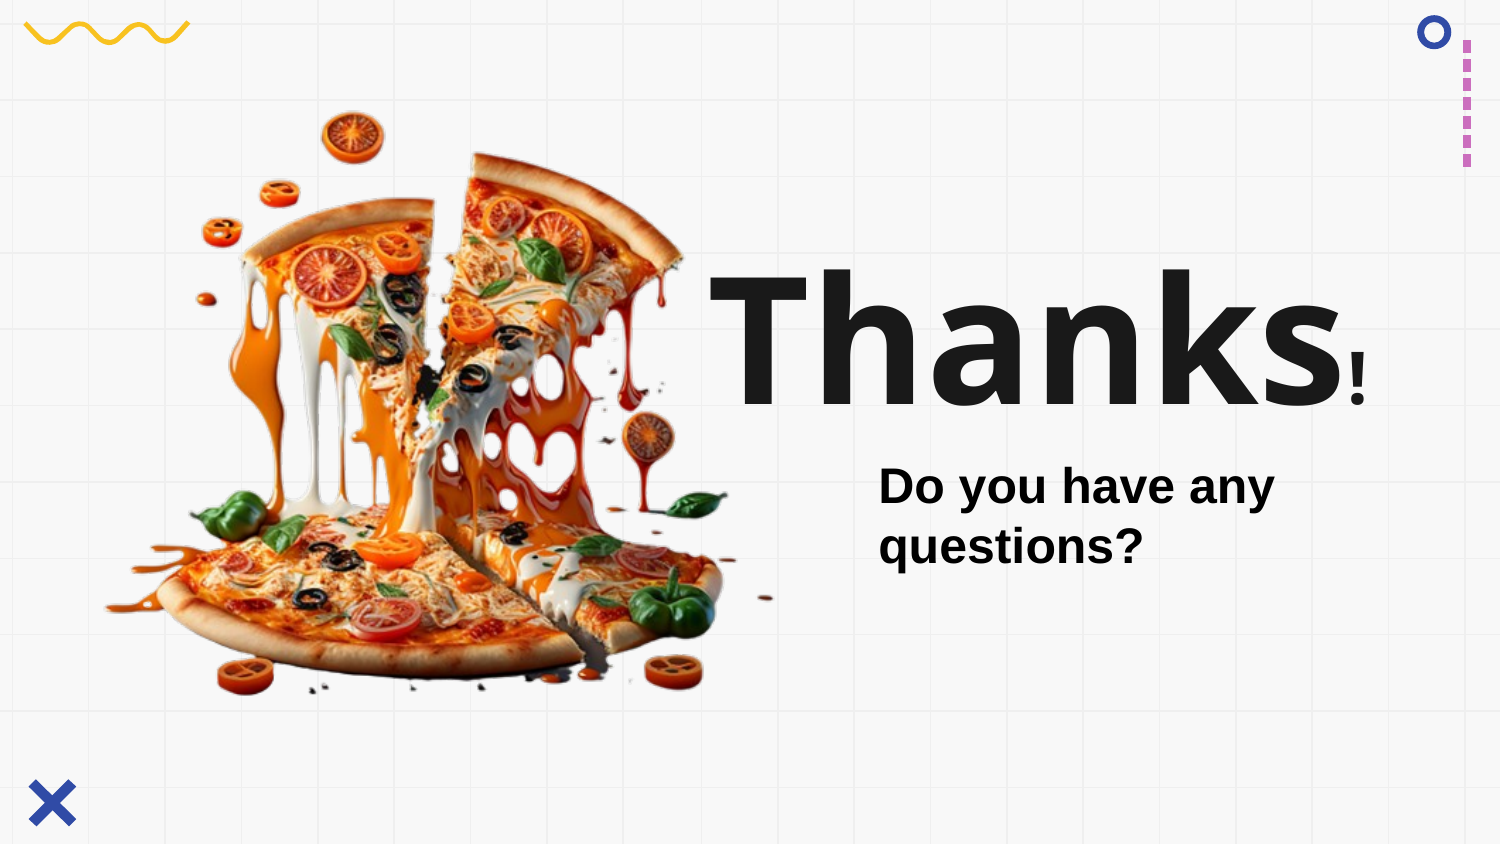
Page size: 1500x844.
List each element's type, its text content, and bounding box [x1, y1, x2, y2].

picture [90, 60, 797, 768]
text_box Do you have any questions? [863, 444, 1334, 582]
title Thanks! [800, 212, 1384, 435]
